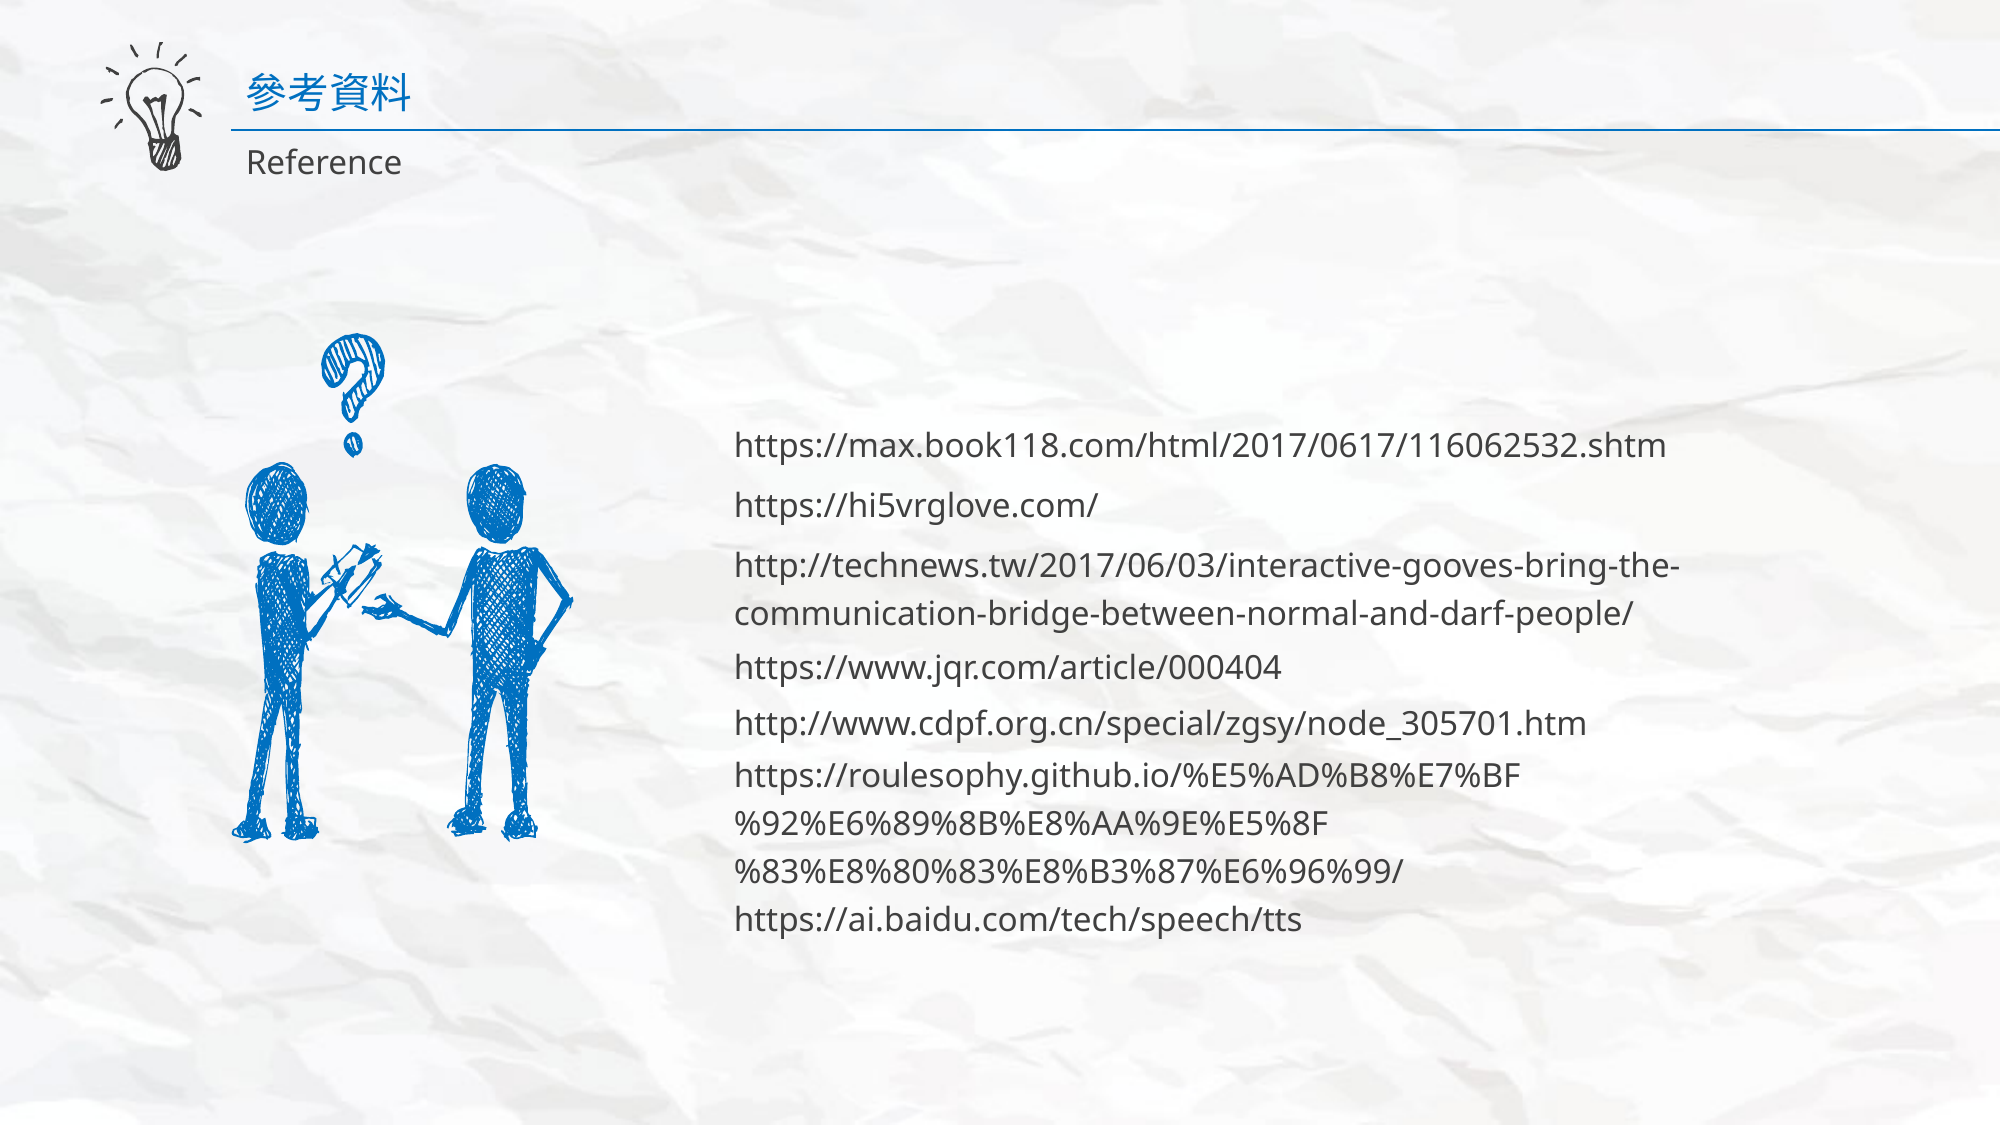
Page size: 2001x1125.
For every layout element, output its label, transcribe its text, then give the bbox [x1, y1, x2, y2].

text_box 參考資料 [230, 59, 821, 125]
text_box http://technews.tw/2017/06/03/interactive-gooves-bring-the-communication-bridge-between-normal-and-darf-people/ [718, 528, 1712, 630]
text_box https://www.jqr.com/article/000404 [718, 630, 1712, 686]
text_box https://hi5vrglove.com/ [718, 469, 1712, 528]
text_box Reference [231, 133, 1113, 189]
picture [0, 0, 2000, 1125]
text_box http://www.cdpf.org.cn/special/zgsy/node_305701.htm [718, 686, 1712, 739]
text_box https://max.book118.com/html/2017/0617/116062532.shtm [718, 409, 1712, 469]
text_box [230, 330, 574, 844]
text_box https://roulesophy.github.io/%E5%AD%B8%E7%BF%92%E6%89%8B%E8%AA%9E%E5%8F%83%E8%80%83%E8%B3%87%E6%96%99/ https://ai.baidu.com/tech/speech/tts [718, 739, 1712, 946]
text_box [100, 41, 203, 172]
